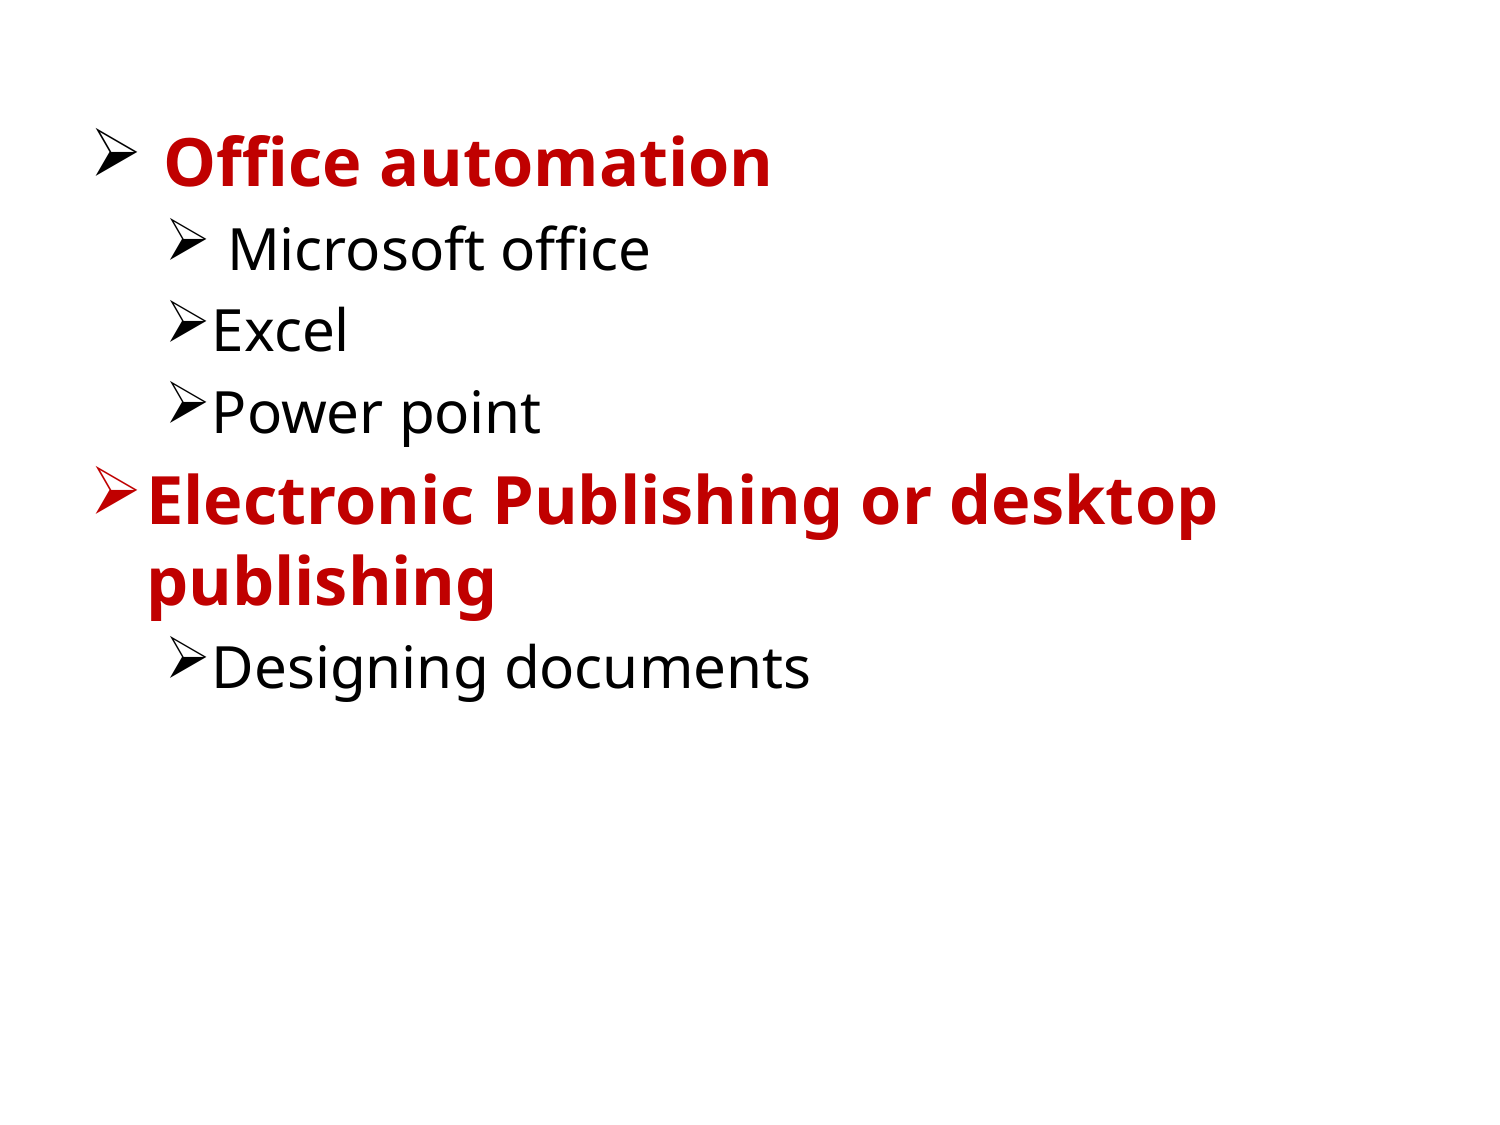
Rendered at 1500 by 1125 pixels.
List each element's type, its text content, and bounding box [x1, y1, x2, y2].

list Office automation Microsoft office Excel Power point Electronic Publishing or desktop publishing Designing documents [75, 112, 1500, 855]
